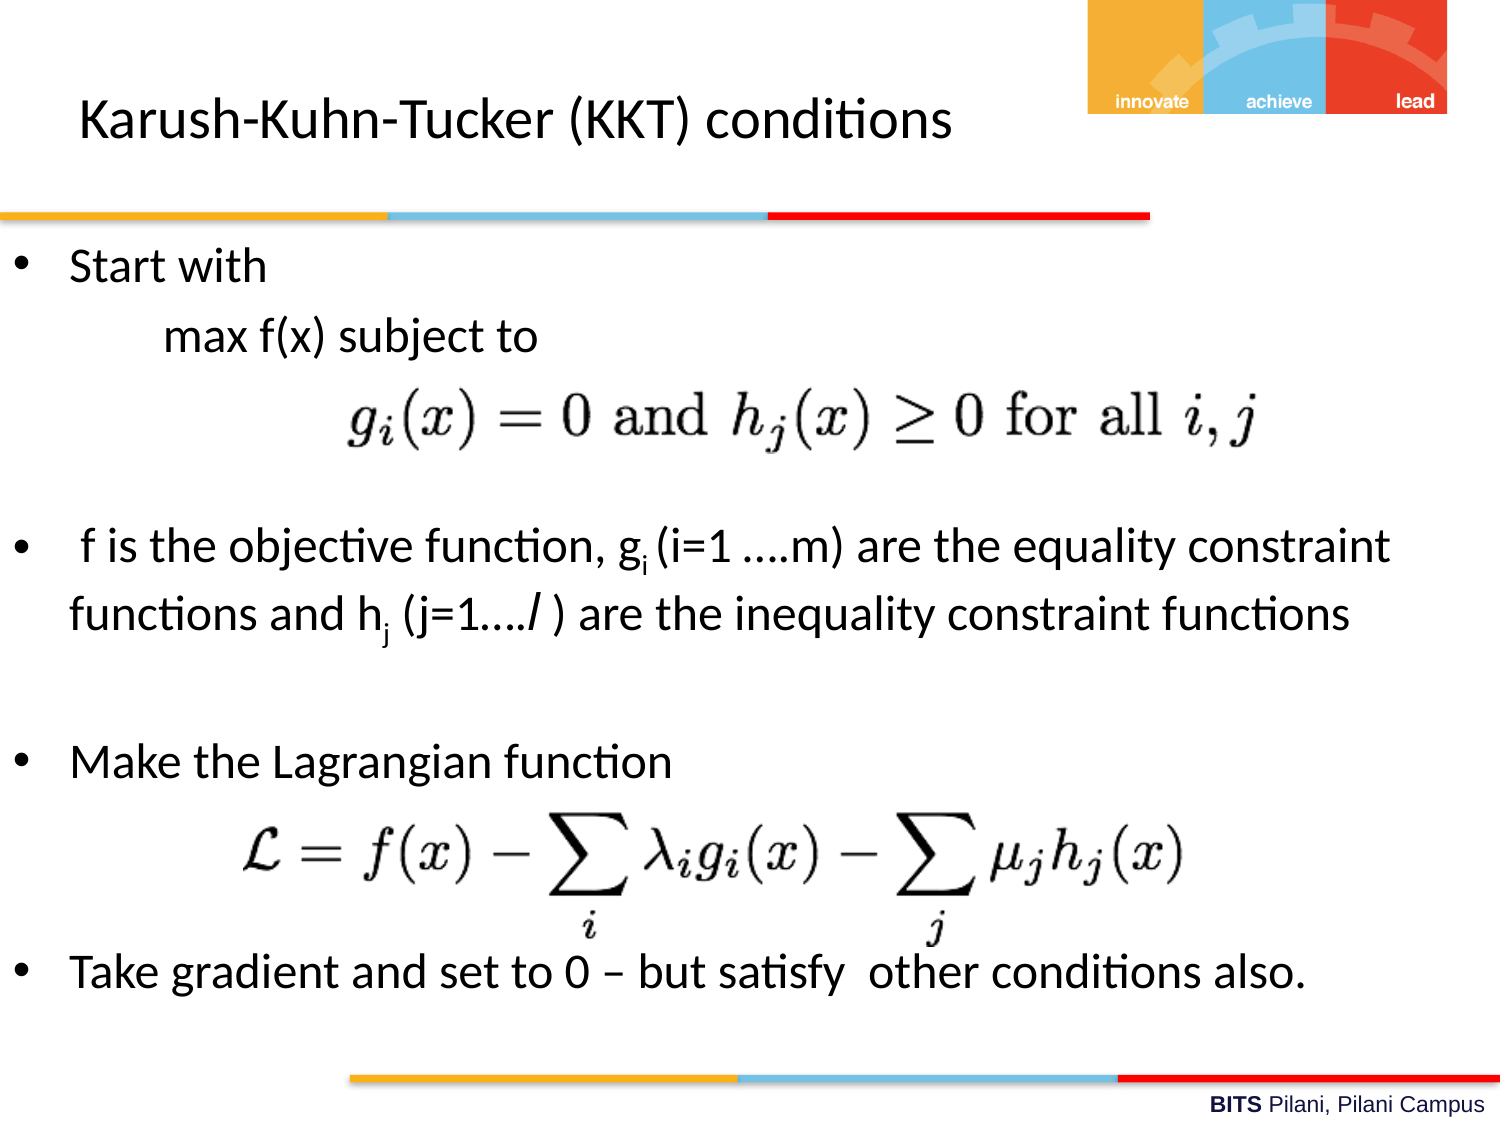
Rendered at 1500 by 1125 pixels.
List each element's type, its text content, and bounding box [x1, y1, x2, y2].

picture [243, 812, 1184, 947]
title Karush-Kuhn-Tucker (KKT) conditions [64, 45, 1069, 185]
picture [249, 362, 1257, 454]
list Start with max f(x) subject to f is the objective function, gi (i=1 ….m) are the equality constraint functions and hj (j=1….l ) are the inequality constraint functions Make the Lagrangian function Take gradient and set to 0 – but satisfy other conditions also. [0, 224, 1463, 1088]
picture [1087, 0, 1448, 114]
